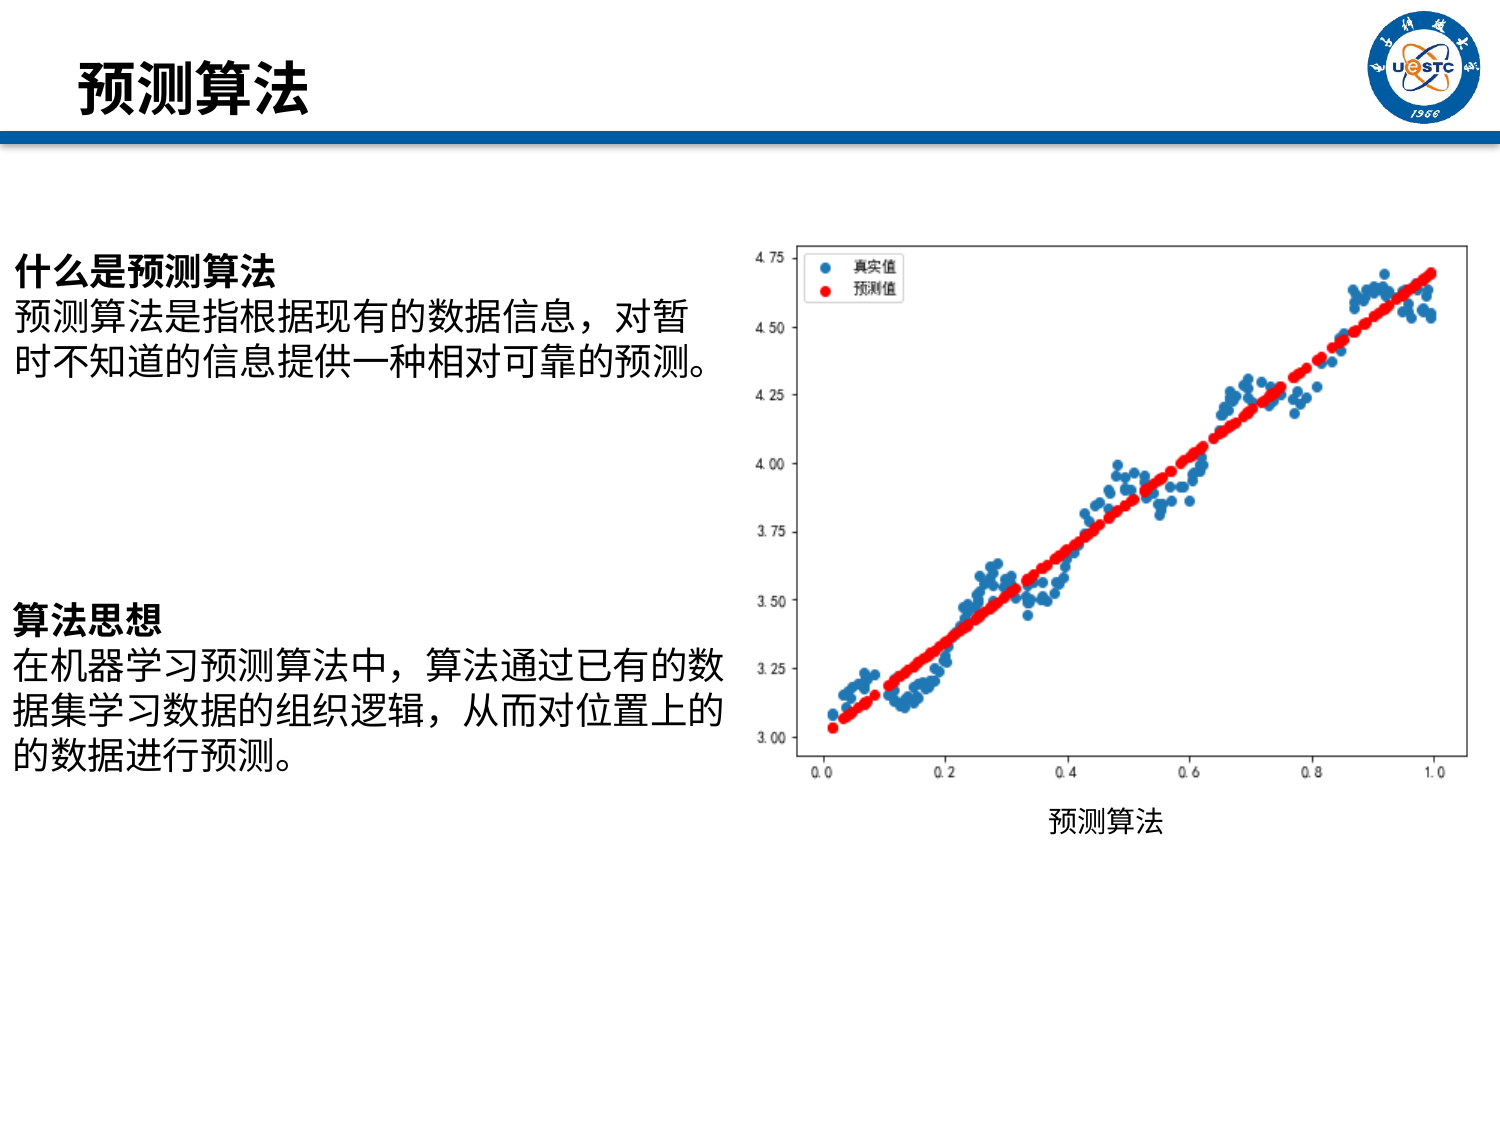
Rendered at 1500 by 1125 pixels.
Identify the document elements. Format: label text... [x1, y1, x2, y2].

text_box 算法思想 在机器学习预测算法中，算法通过已有的数据集学习数据的组织逻辑，从而对位置上的的数据进行预测。 [0, 589, 744, 785]
title 预测算法 [63, 37, 1437, 138]
picture [749, 230, 1475, 788]
text_box 预测算法 [1033, 795, 1187, 846]
picture [1352, 0, 1495, 138]
text_box 什么是预测算法 预测算法是指根据现有的数据信息，对暂时不知道的信息提供一种相对可靠的预测。 [0, 240, 719, 391]
